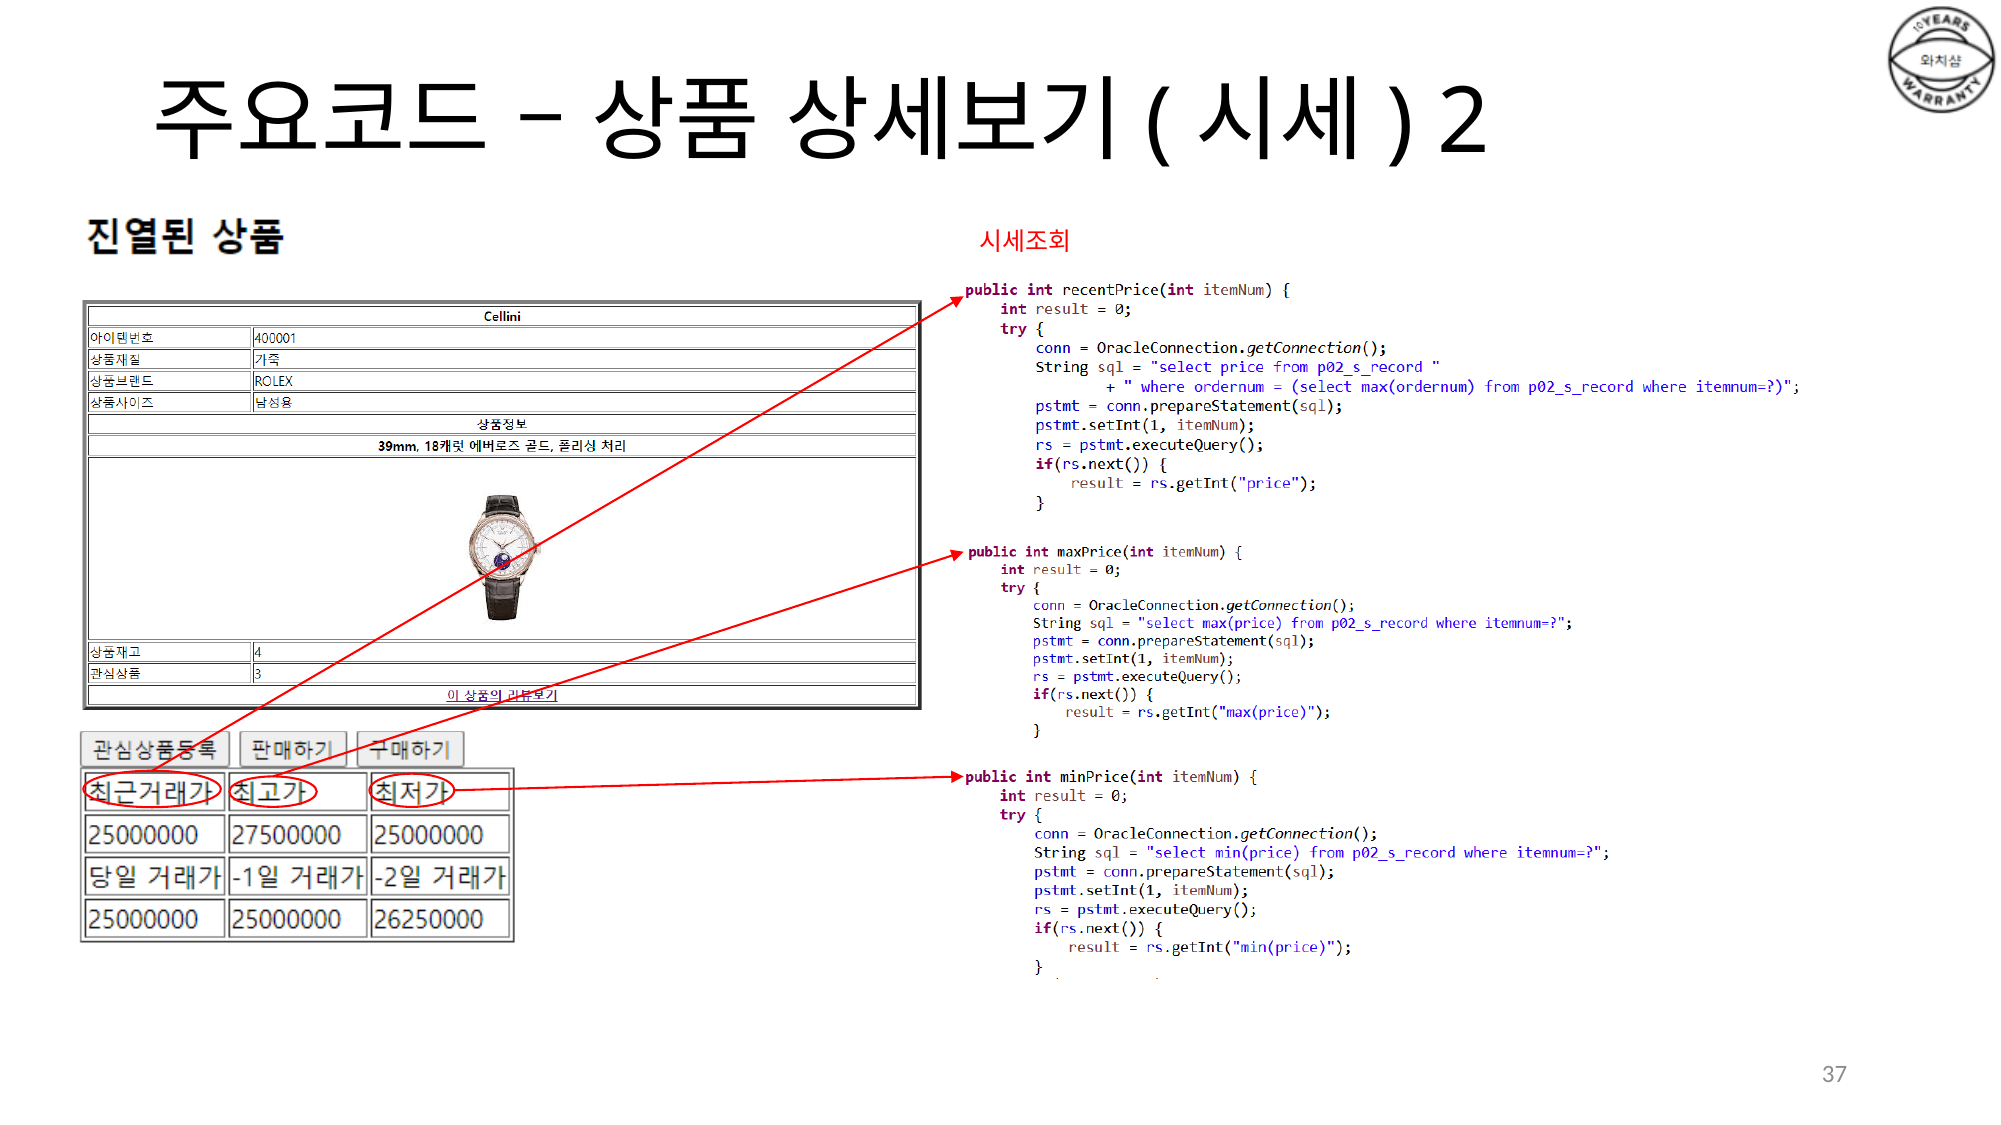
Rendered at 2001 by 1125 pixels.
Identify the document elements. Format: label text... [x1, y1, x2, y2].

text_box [79, 204, 922, 949]
text_box 시세조회 [964, 218, 1303, 264]
picture [964, 770, 1863, 979]
slide_number 37 [1412, 1042, 1863, 1103]
title 주요코드 – 상품 상세보기(시세) 2 [137, 59, 1863, 186]
picture [963, 283, 1862, 511]
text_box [272, 551, 964, 777]
picture [964, 544, 1863, 738]
picture [1884, 2, 2000, 118]
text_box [151, 296, 964, 771]
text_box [454, 776, 964, 791]
